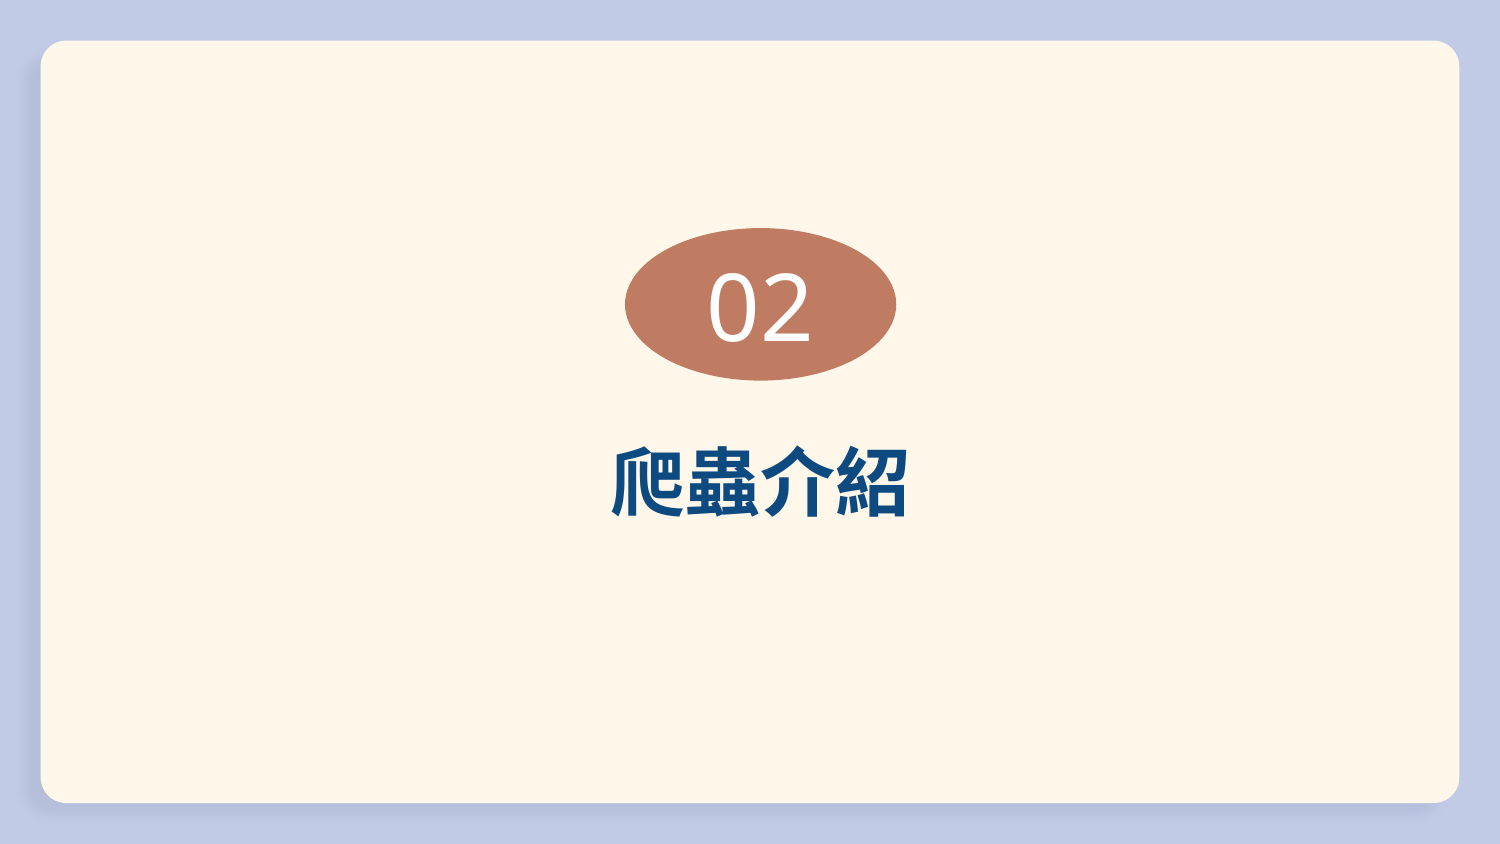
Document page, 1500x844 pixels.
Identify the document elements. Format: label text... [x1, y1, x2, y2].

title 02 [686, 248, 835, 361]
title 爬蟲介紹 [288, 435, 1234, 521]
text_box [624, 228, 897, 381]
